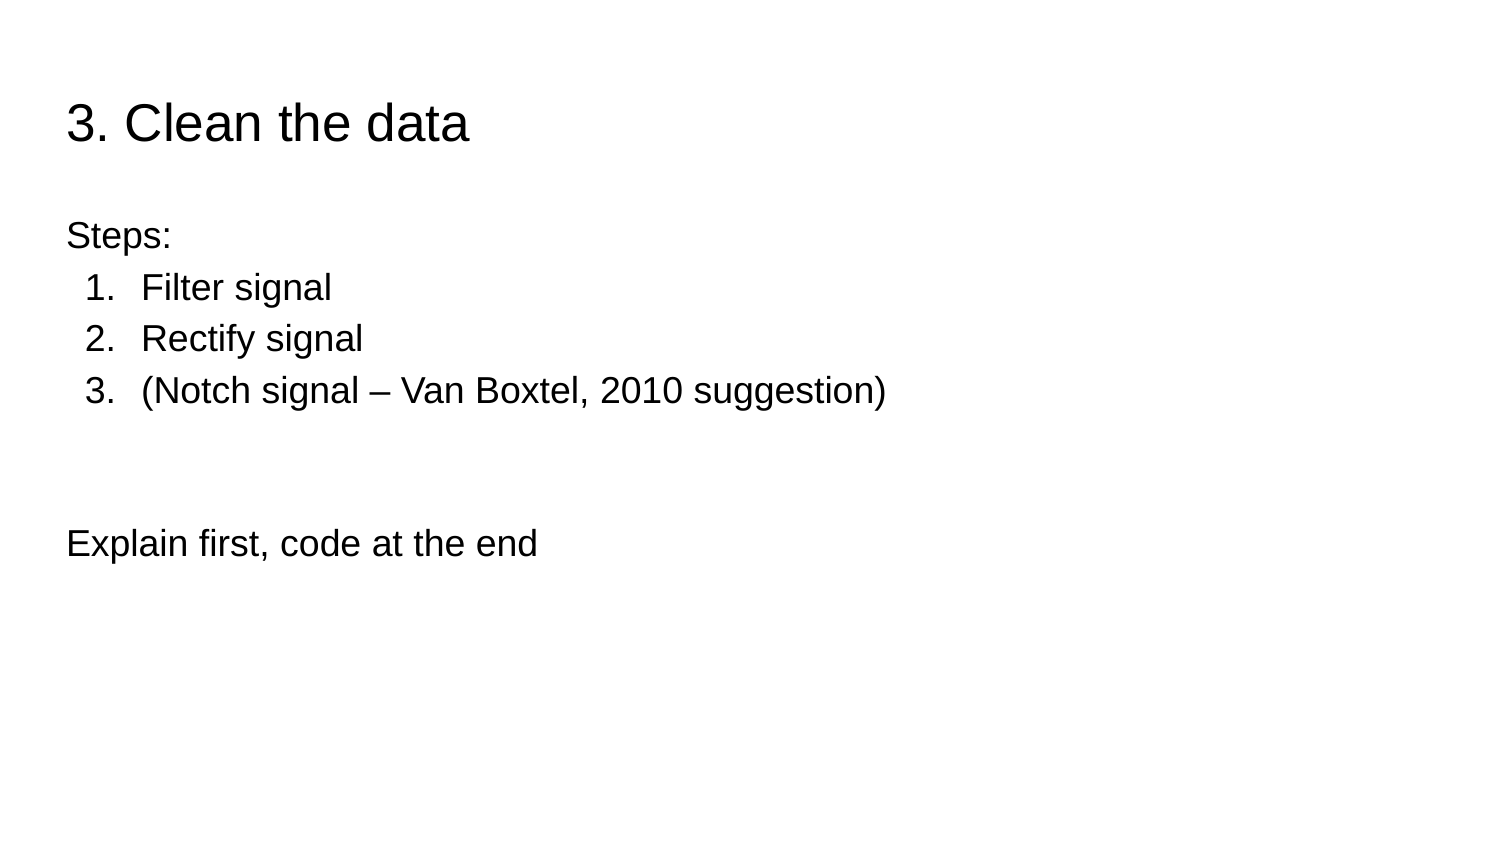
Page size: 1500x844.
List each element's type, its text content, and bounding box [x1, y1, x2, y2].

list Steps: Filter signal Rectify signal (Notch signal – Van Boxtel, 2010 suggestion) Explain first, code at the end [51, 189, 1449, 750]
title 3. Clean the data [51, 72, 1449, 167]
